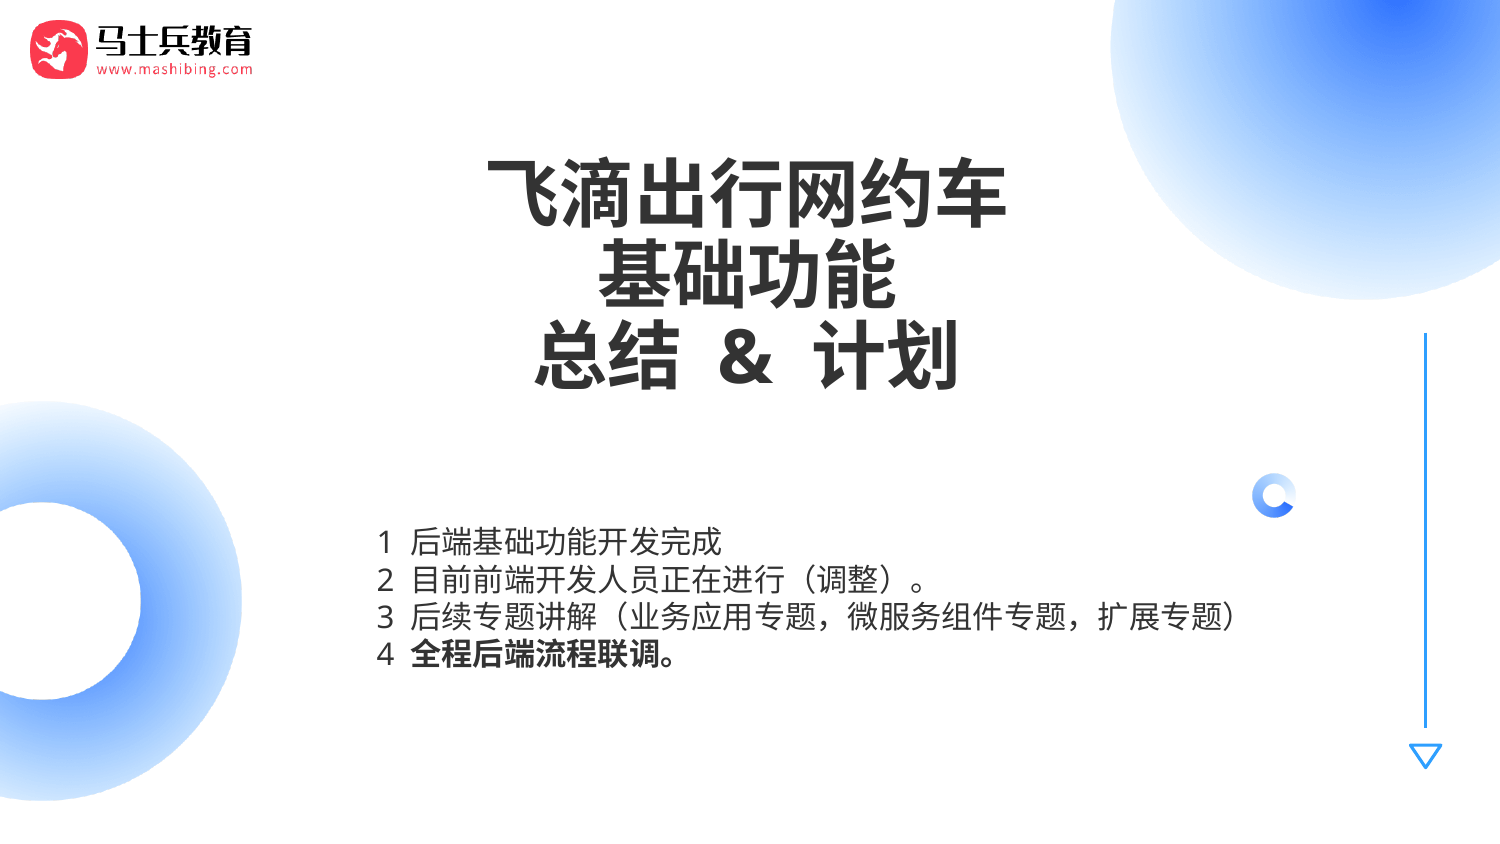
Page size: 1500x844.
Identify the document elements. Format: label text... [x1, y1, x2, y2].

text_box [1410, 745, 1441, 768]
picture [1252, 473, 1296, 518]
picture [0, 395, 246, 803]
text_box 飞滴出行网约车 基础功能 总结 & 计划 [122, 126, 1372, 431]
text_box 1 后端基础功能开发完成 2 目前前端开发人员正在进行（调整）。 3 后续专题讲解（业务应用专题，微服务组件专题，扩展专题） 4 全程后端流程联调。 [361, 473, 1274, 759]
picture [30, 20, 252, 79]
picture [1110, 0, 1500, 300]
